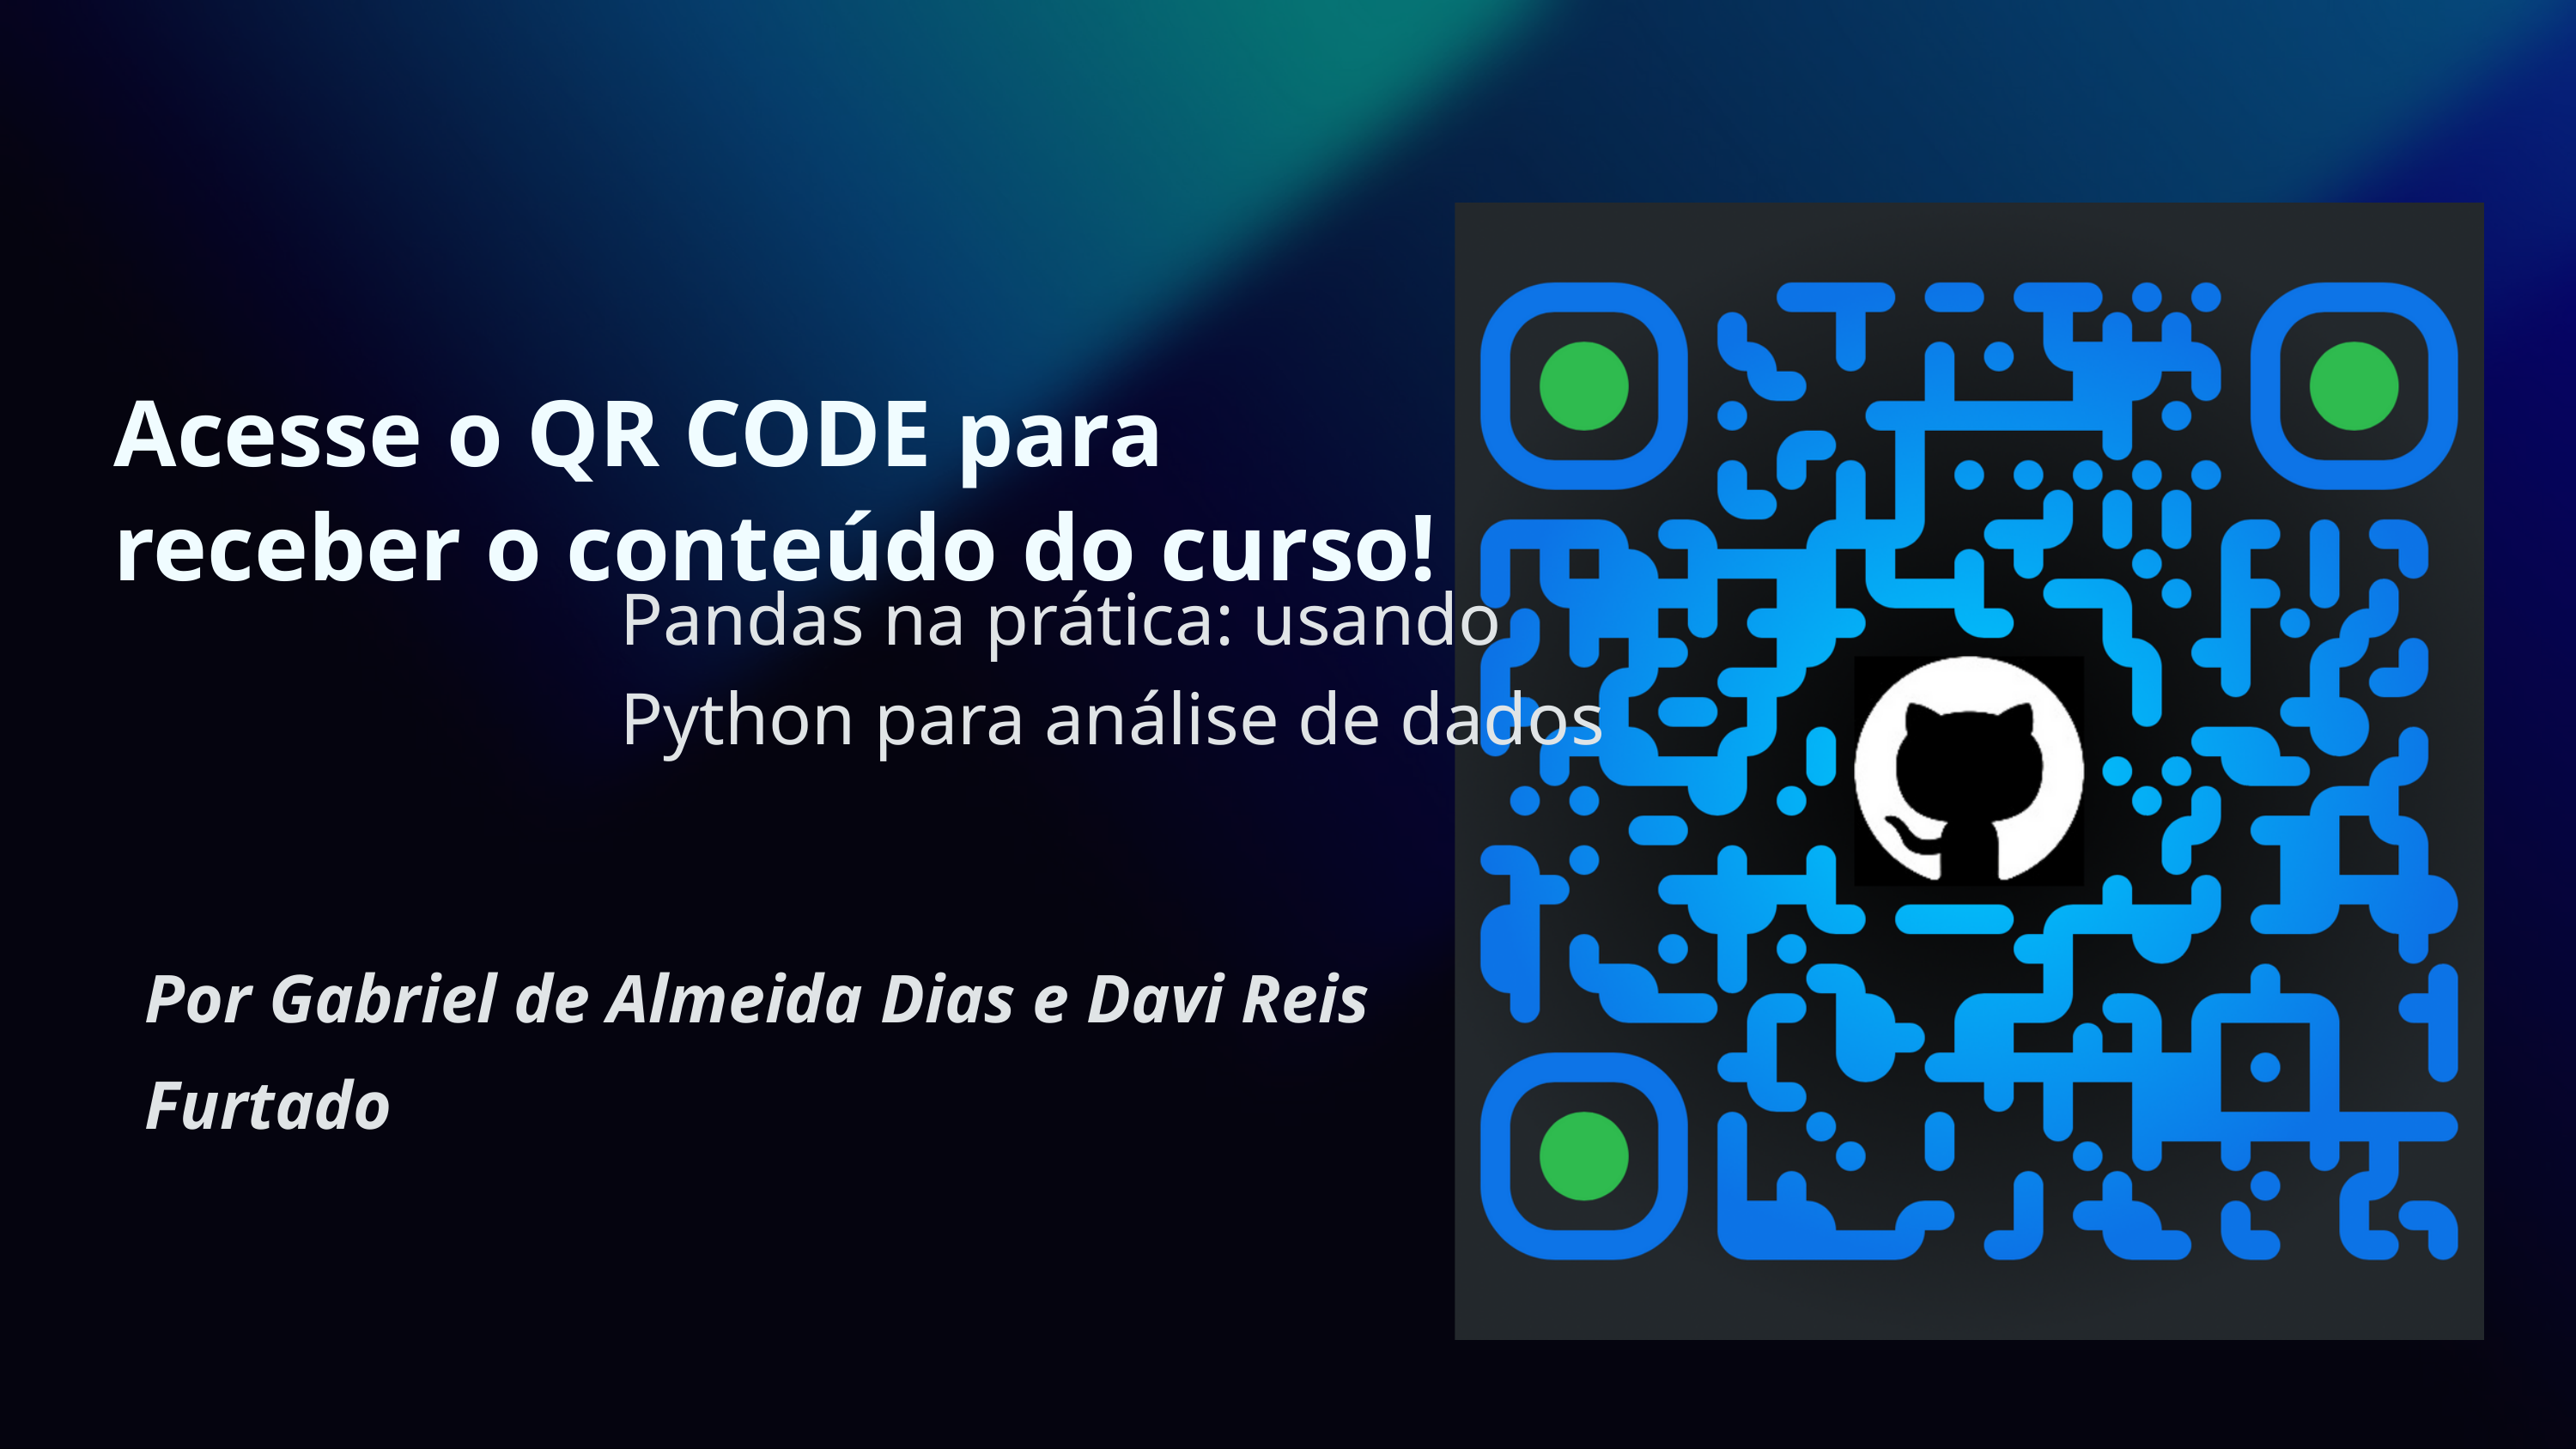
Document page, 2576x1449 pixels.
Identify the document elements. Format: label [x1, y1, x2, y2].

text_box [0, 0, 2576, 1449]
